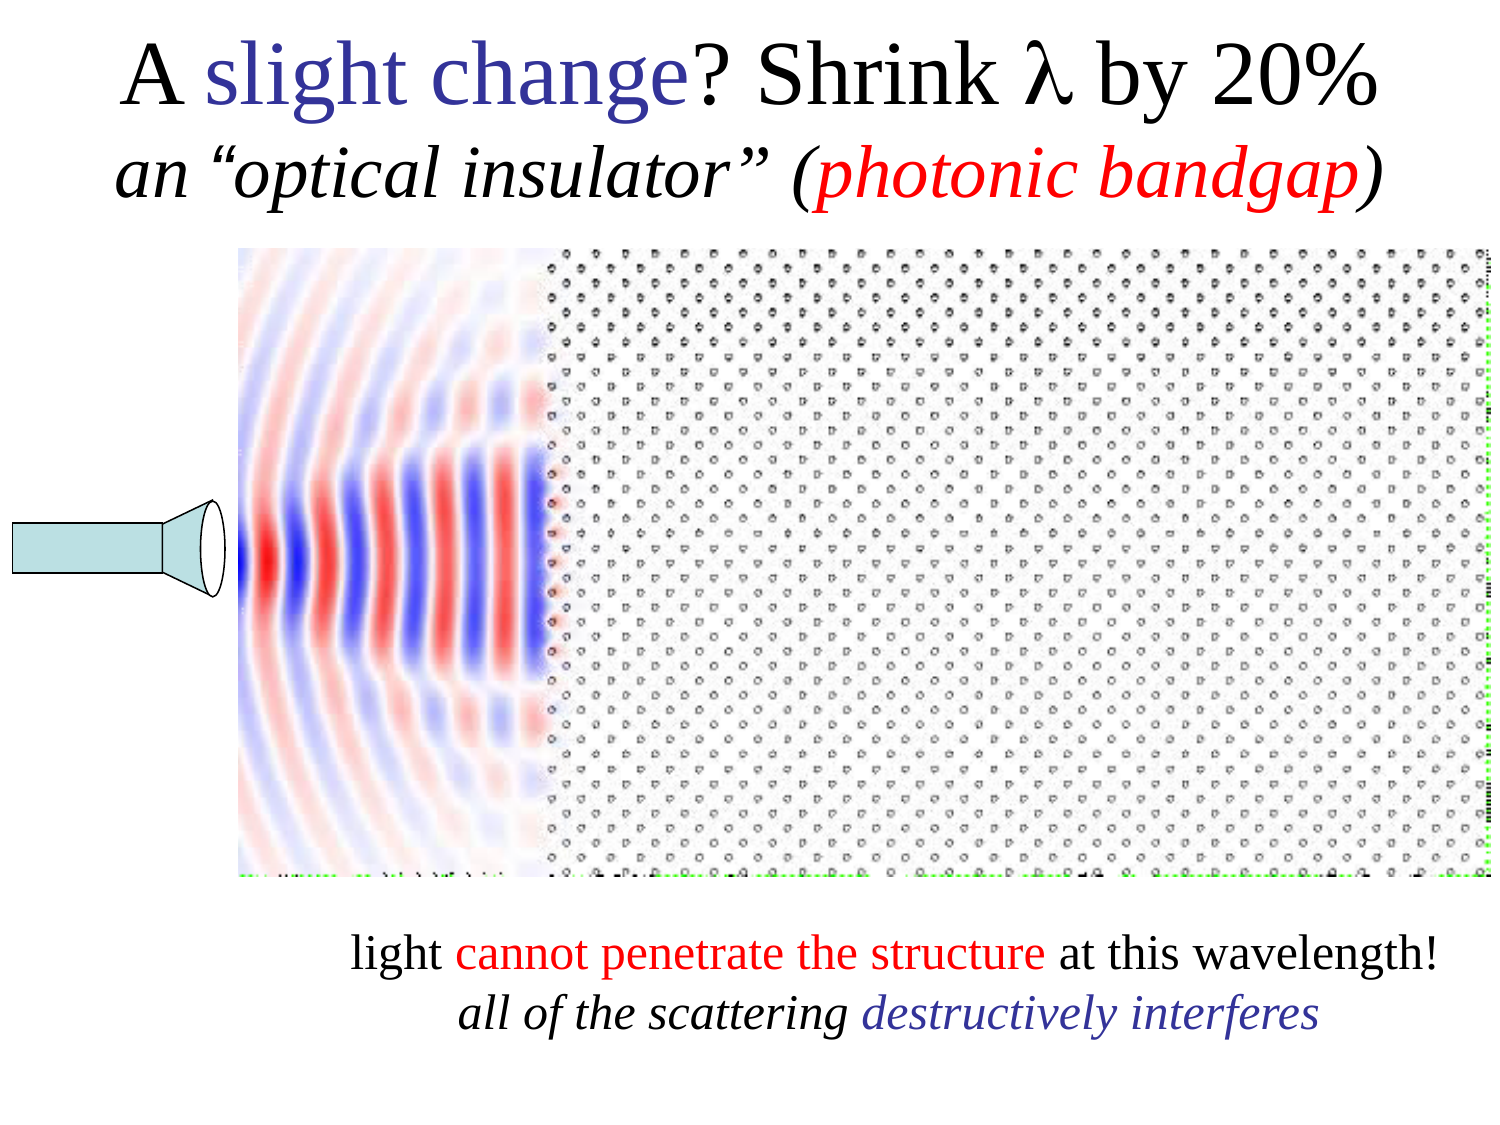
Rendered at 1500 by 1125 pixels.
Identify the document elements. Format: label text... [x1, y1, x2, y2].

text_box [12, 499, 226, 598]
title A slight change? Shrink λ by 20% an “optical insulator” (photonic bandgap) [24, 12, 1475, 213]
text_box light cannot penetrate the structure at this wavelength! all of the scattering destructively interferes [335, 912, 1455, 1048]
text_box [237, 247, 1492, 878]
